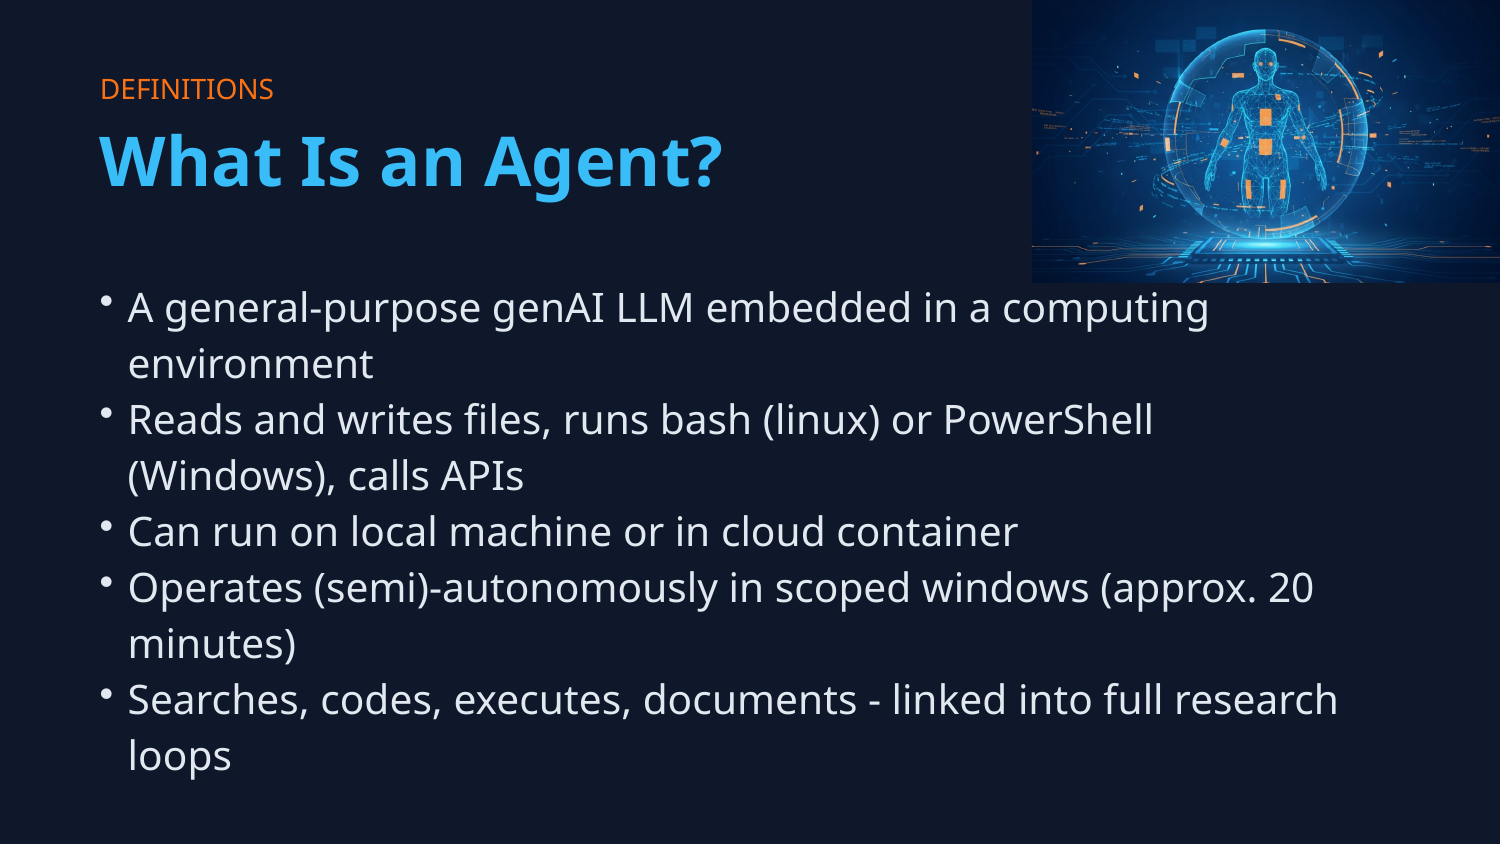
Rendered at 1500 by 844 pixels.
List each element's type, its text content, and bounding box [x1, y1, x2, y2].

text_box What Is an Agent? [99, 118, 1025, 197]
picture [1031, 0, 1500, 283]
text_box DEFINITIONS [99, 65, 1025, 106]
text_box A general-purpose genAI LLM embedded in a computing environment Reads and writes files, runs bash (linux) or PowerShell (Windows), calls APIs Can run on local machine or in cloud container Operates (semi)-autonomously in scoped windows (approx. 20 minutes) Searches, codes, executes, documents - linked into full research loops [71, 274, 1372, 630]
